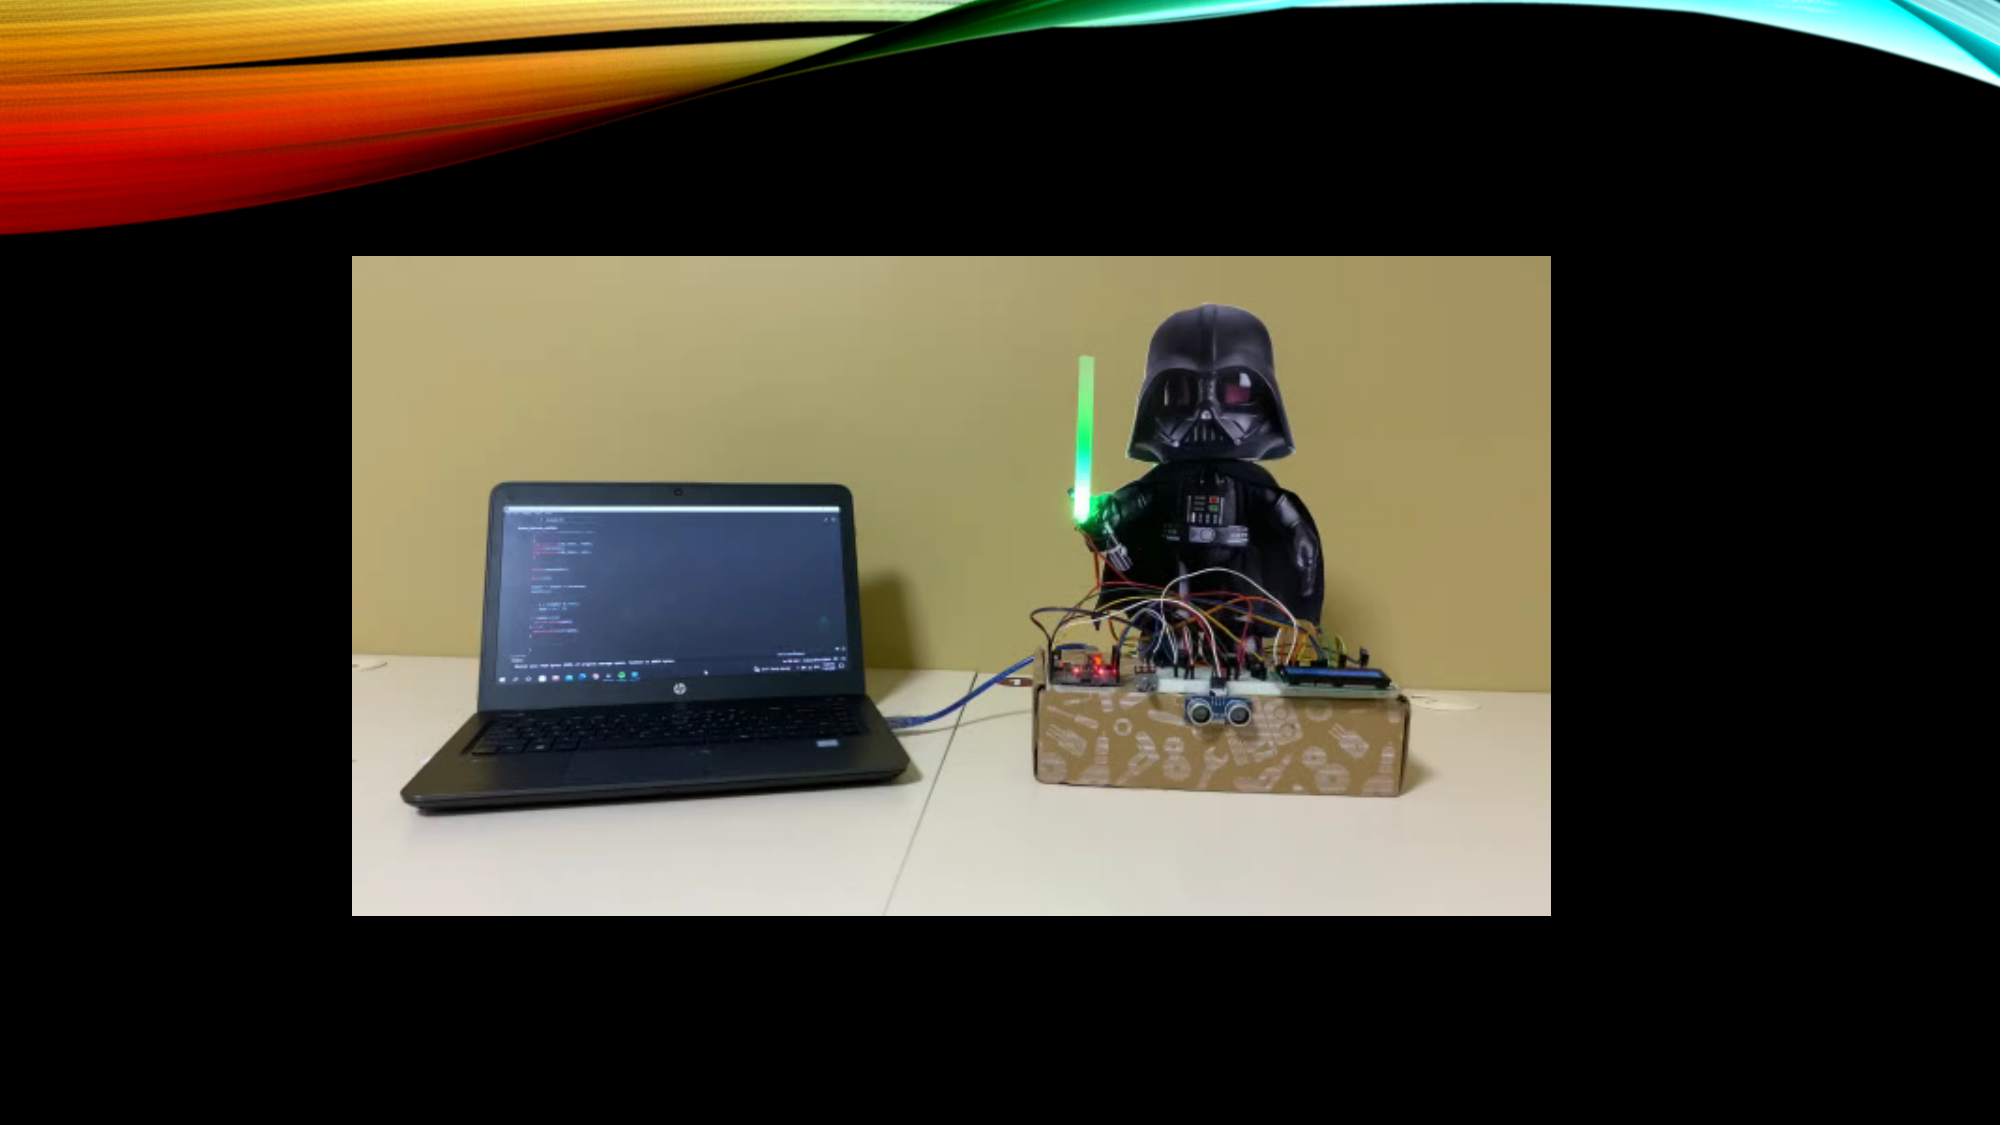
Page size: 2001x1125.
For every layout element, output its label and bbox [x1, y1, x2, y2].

list [351, 255, 1552, 917]
picture [0, 0, 2000, 237]
